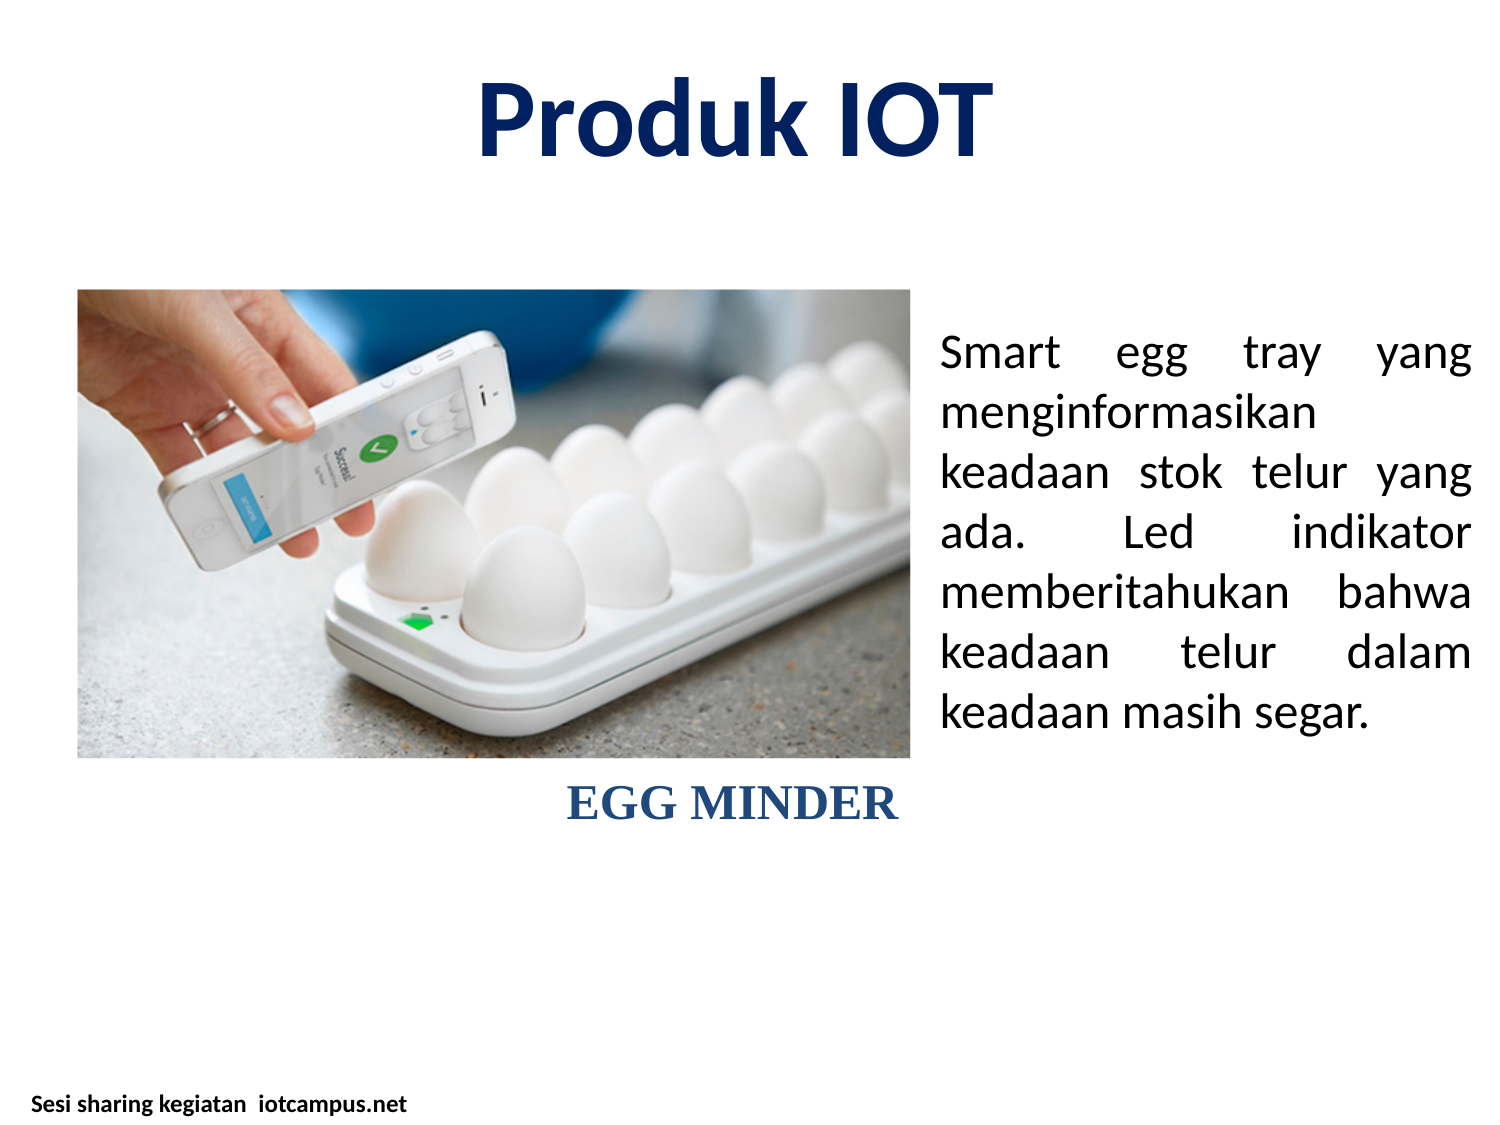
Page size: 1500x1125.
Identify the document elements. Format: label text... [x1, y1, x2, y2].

text_box Sesi sharing kegiatan iotcampus.net [15, 1079, 429, 1125]
picture [74, 287, 913, 762]
text_box EGG MINDER [551, 767, 914, 838]
text_box Produk IOT [461, 35, 1011, 186]
text_box Smart egg tray yang menginformasikan keadaan stok telur yang ada. Led indikator memberitahukan bahwa keadaan telur dalam keadaan masih segar. [924, 310, 1488, 746]
